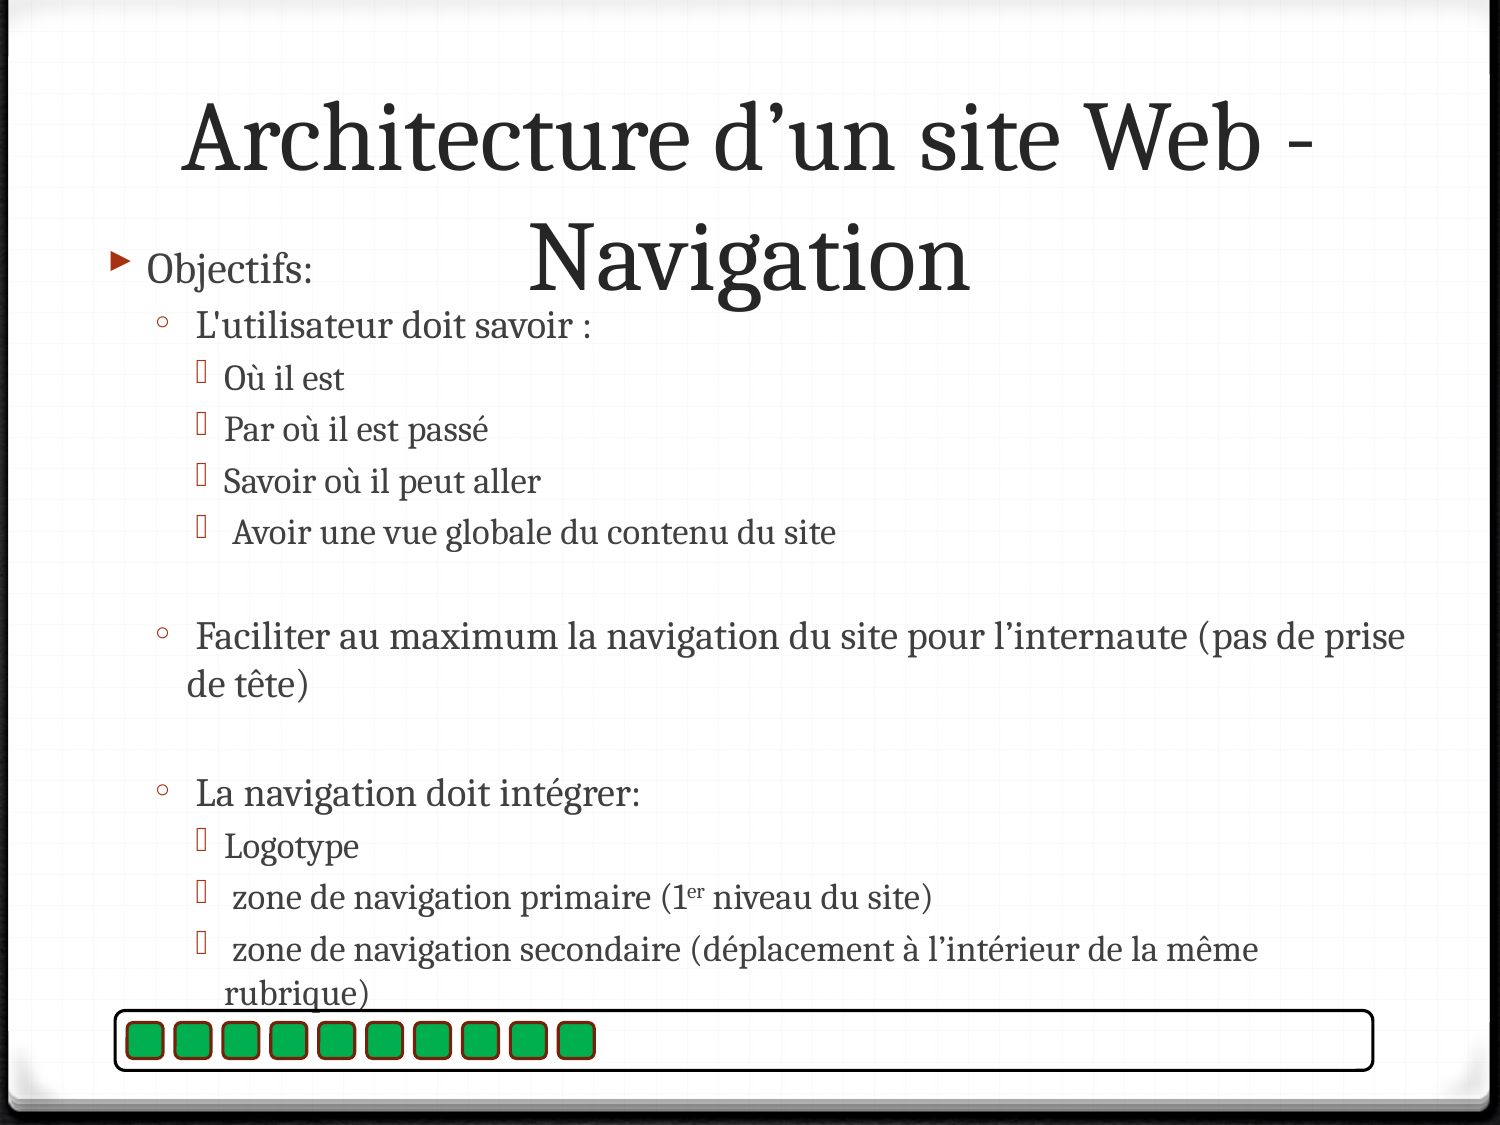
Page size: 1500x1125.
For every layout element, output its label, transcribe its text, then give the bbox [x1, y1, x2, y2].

text_box [269, 1020, 309, 1061]
text_box [317, 1020, 357, 1061]
text_box [412, 1020, 453, 1061]
text_box [113, 1008, 1375, 1072]
text_box [125, 1020, 165, 1061]
text_box [460, 1020, 501, 1061]
text_box [365, 1020, 405, 1061]
text_box [508, 1020, 548, 1061]
title Architecture d’un site Web - Navigation [90, 71, 1410, 309]
list Objectifs: L'utilisateur doit savoir : Où il est Par où il est passé Savoir où il peut aller Avoir une vue globale du contenu du site Faciliter au maximum la navigation du site pour l’internaute (pas de prise de tête) La navigation doit intégrer: Logotype zone de navigation primaire (1er niveau du site) zone de navigation secondaire (déplacement à l’intérieur de la même rubrique) [75, 231, 1425, 1024]
text_box [173, 1020, 213, 1061]
picture [0, 0, 1500, 1125]
text_box [221, 1020, 261, 1061]
text_box [556, 1020, 596, 1061]
